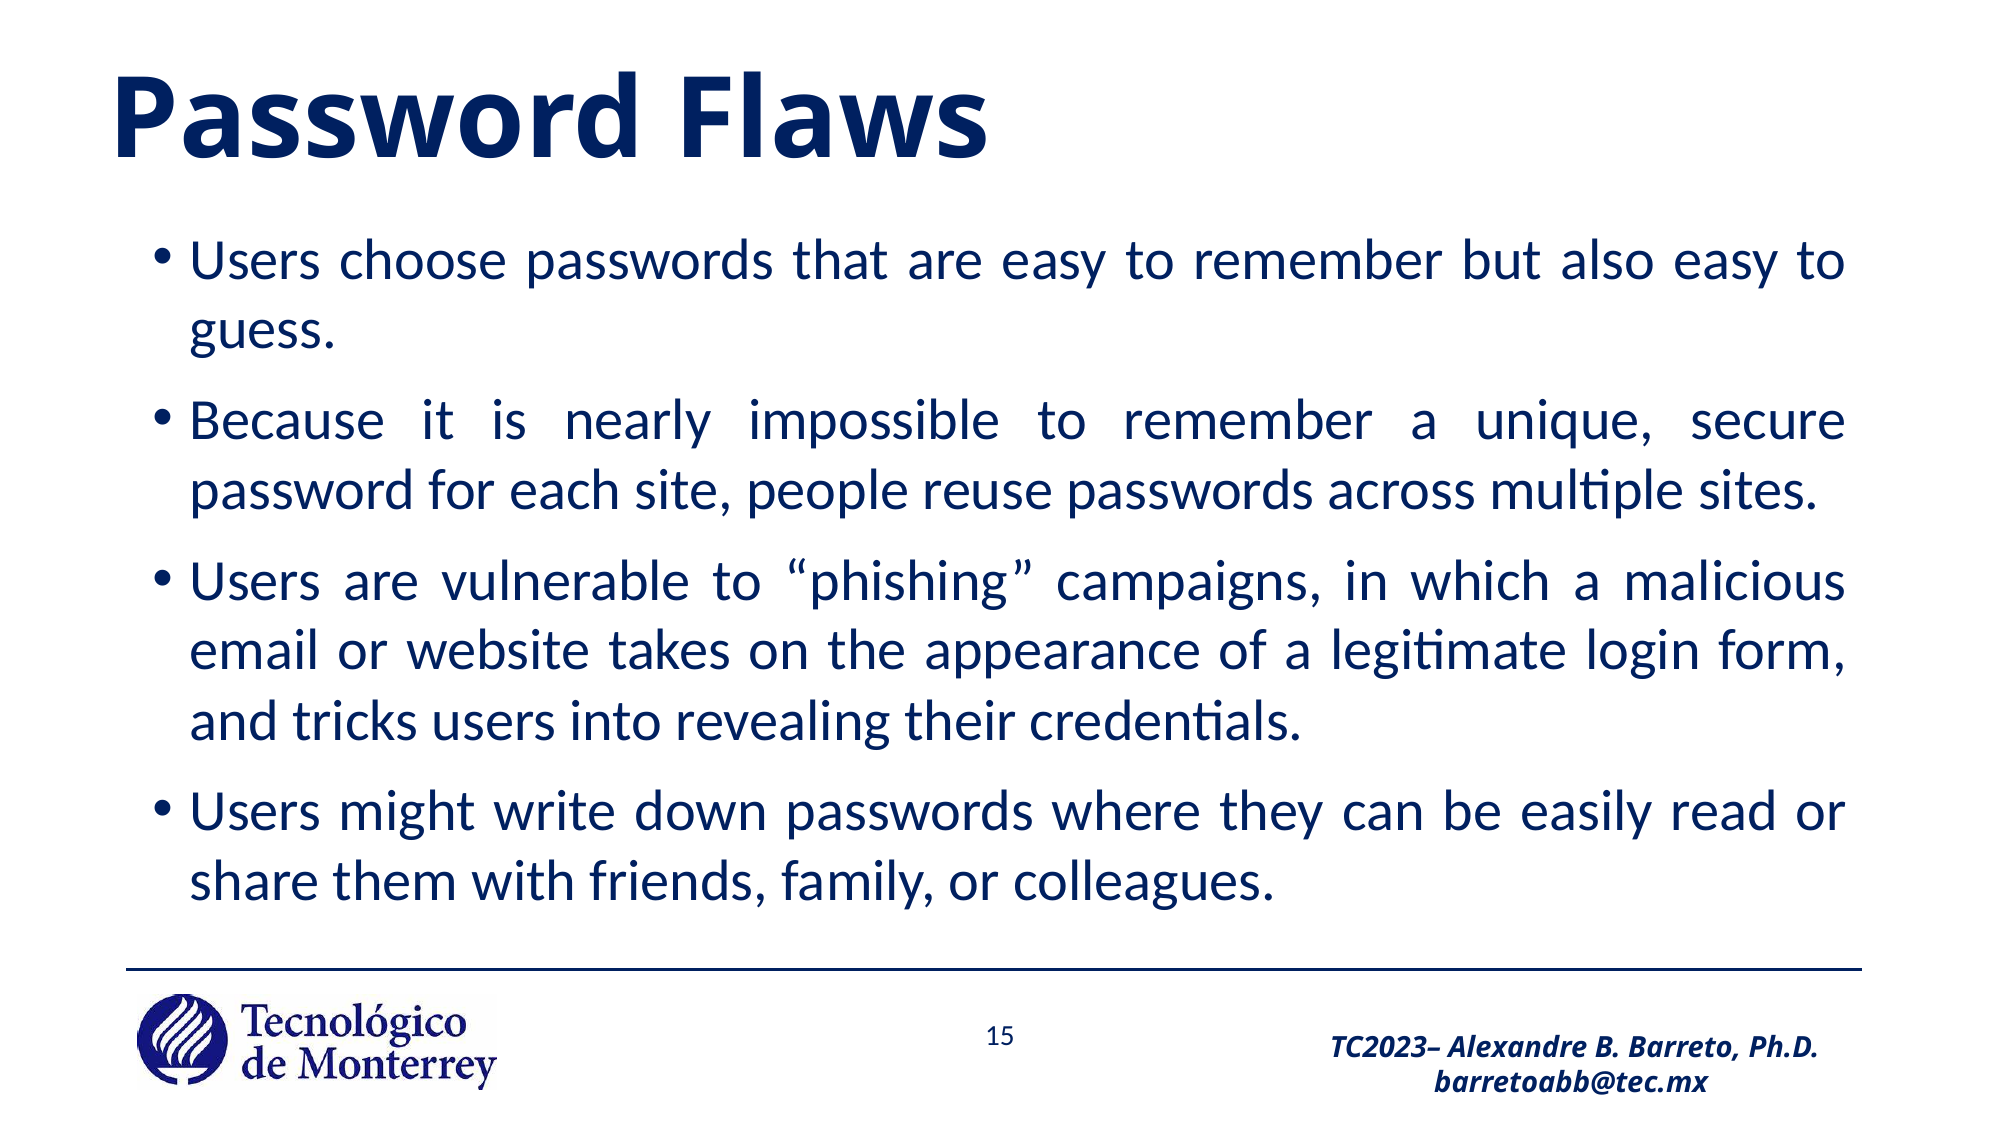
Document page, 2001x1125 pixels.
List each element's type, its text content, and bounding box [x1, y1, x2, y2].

title Password Flaws [93, 29, 1819, 214]
picture [137, 994, 497, 1090]
list Users choose passwords that are easy to remember but also easy to guess. Because it is nearly impossible to remember a unique, secure password for each site, people reuse passwords across multiple sites. Users are vulnerable to “phishing” campaigns, in which a malicious email or website takes on the appearance of a legitimate login form, and tricks users into revealing their credentials. Users might write down passwords where they can be easily read or share them with friends, family, or colleagues. [137, 213, 1863, 946]
